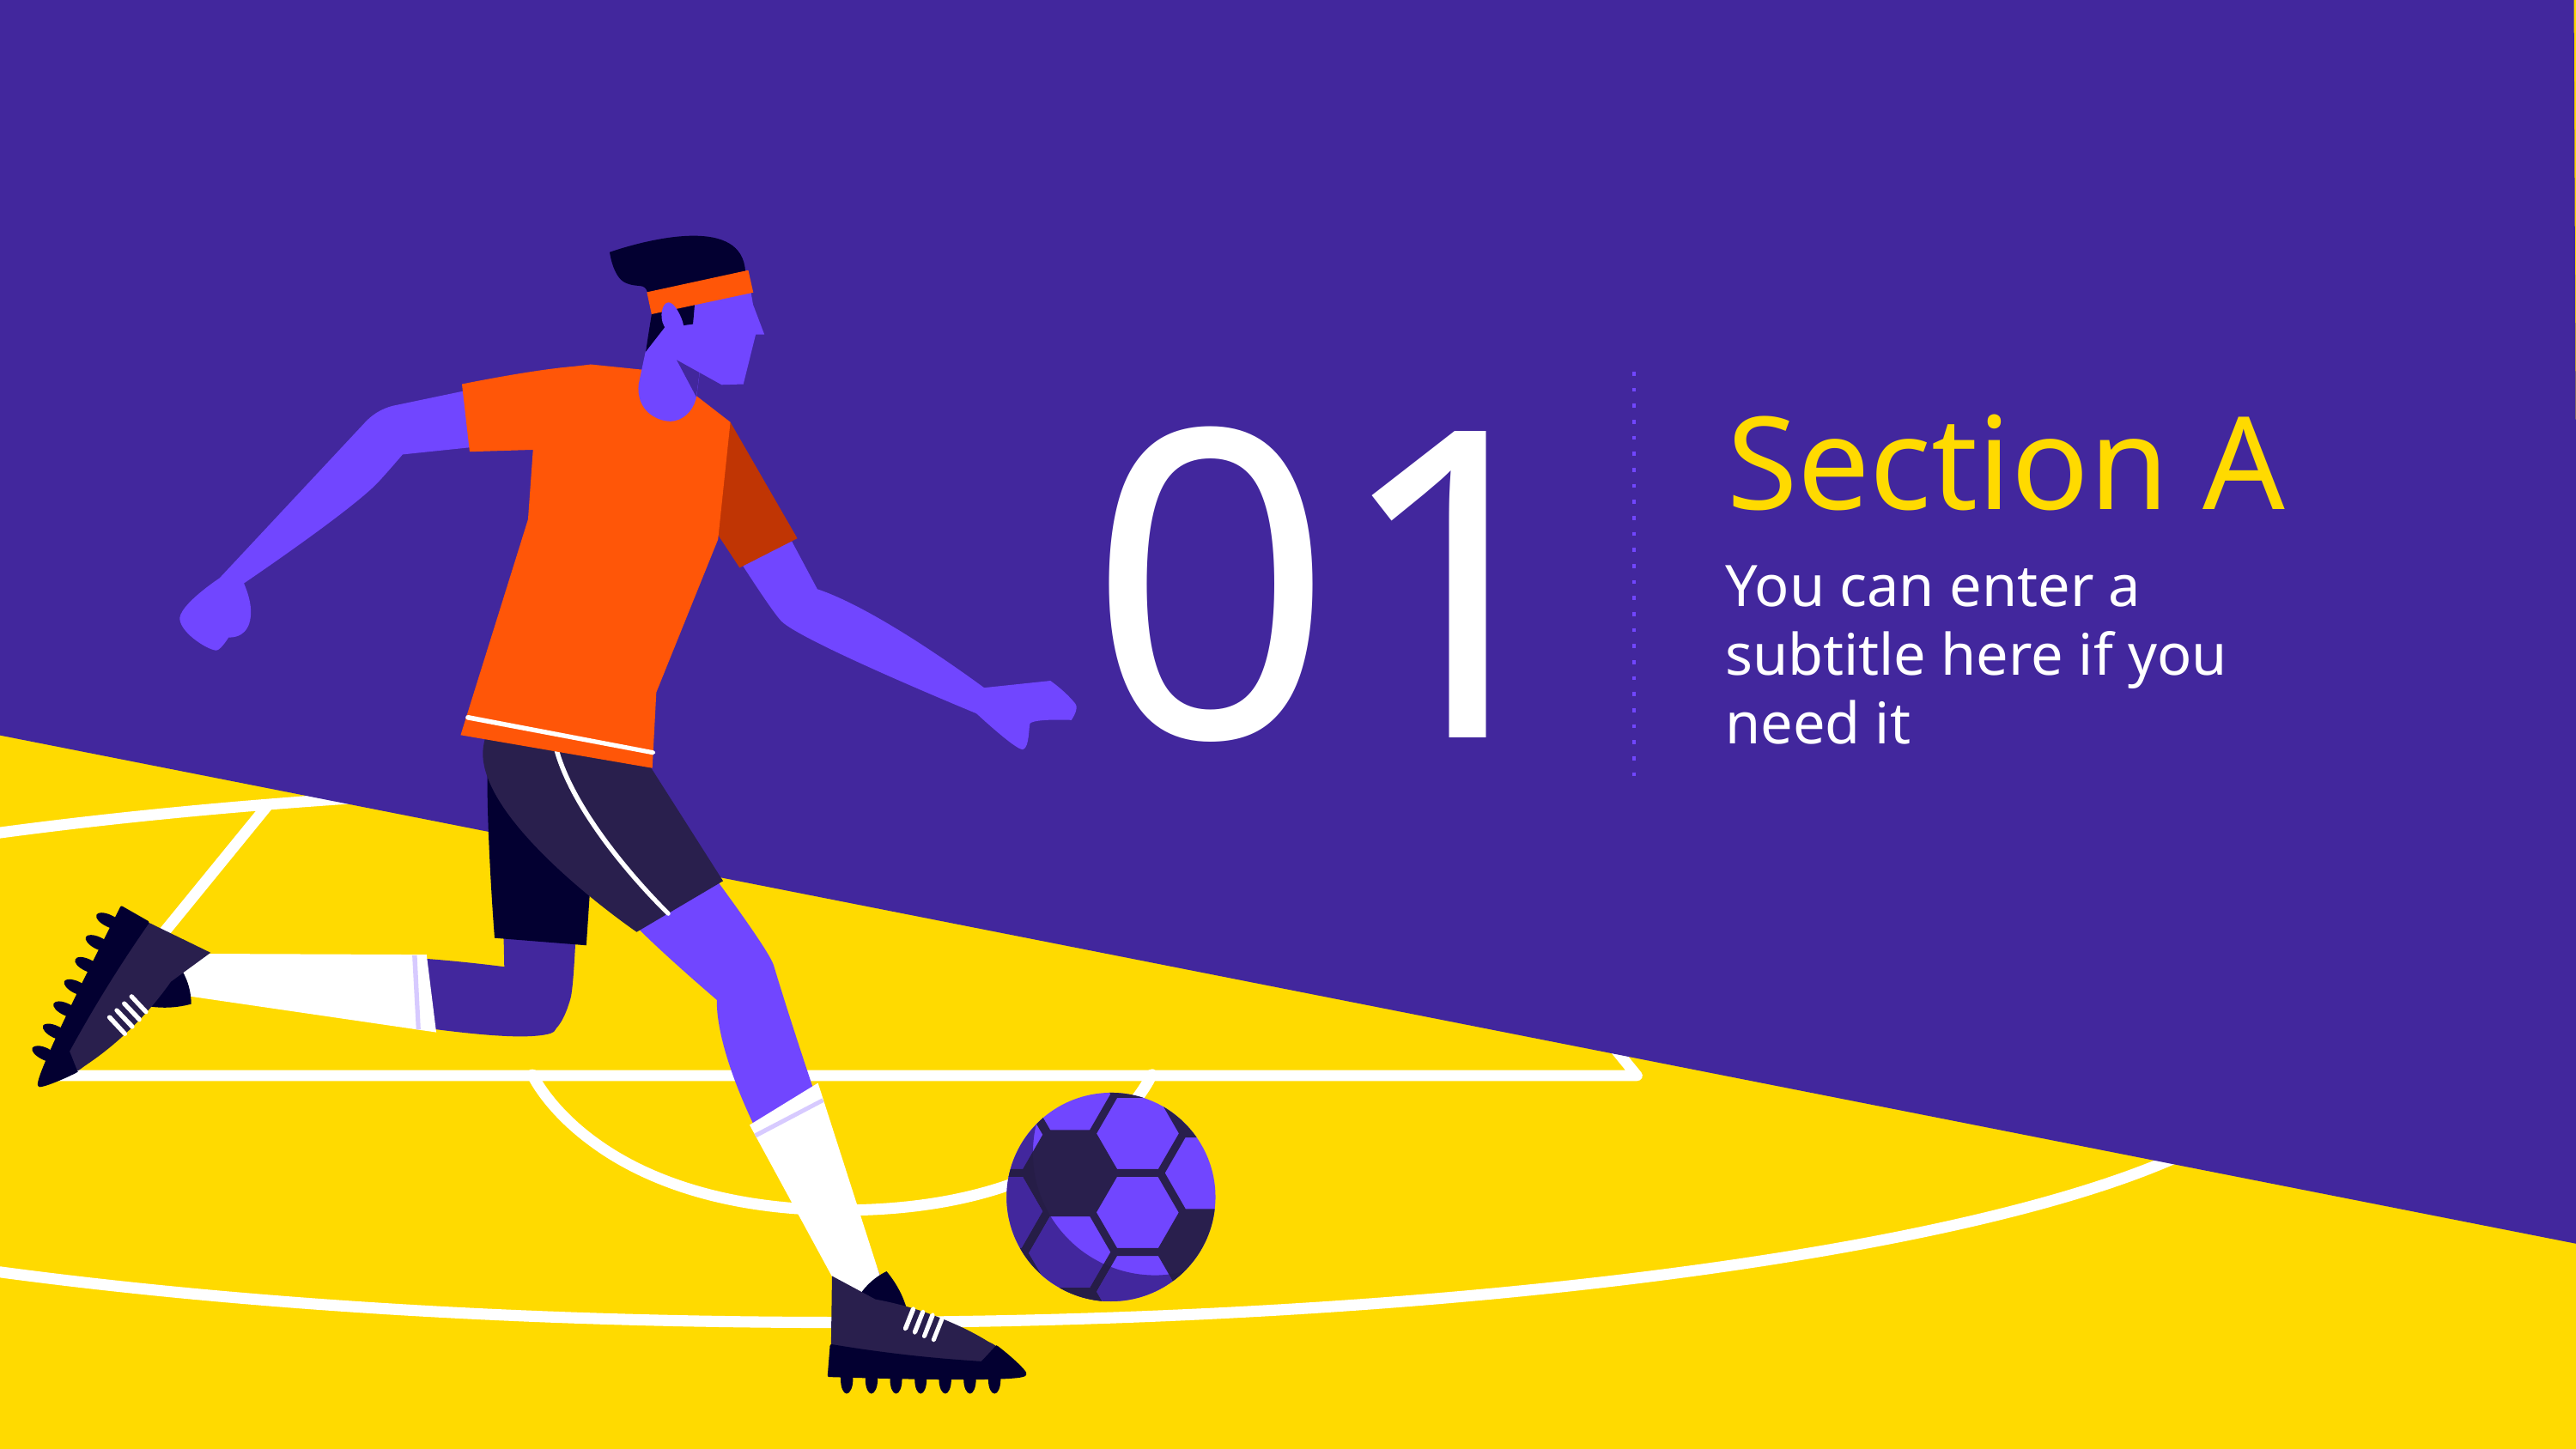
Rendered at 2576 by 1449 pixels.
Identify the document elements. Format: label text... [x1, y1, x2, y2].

subtitle You can enter a subtitle here if you need it [1699, 553, 2373, 752]
title 01 [1083, 371, 1619, 762]
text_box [30, 235, 1080, 1394]
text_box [1005, 1092, 1216, 1302]
title Section A [1701, 381, 2373, 535]
